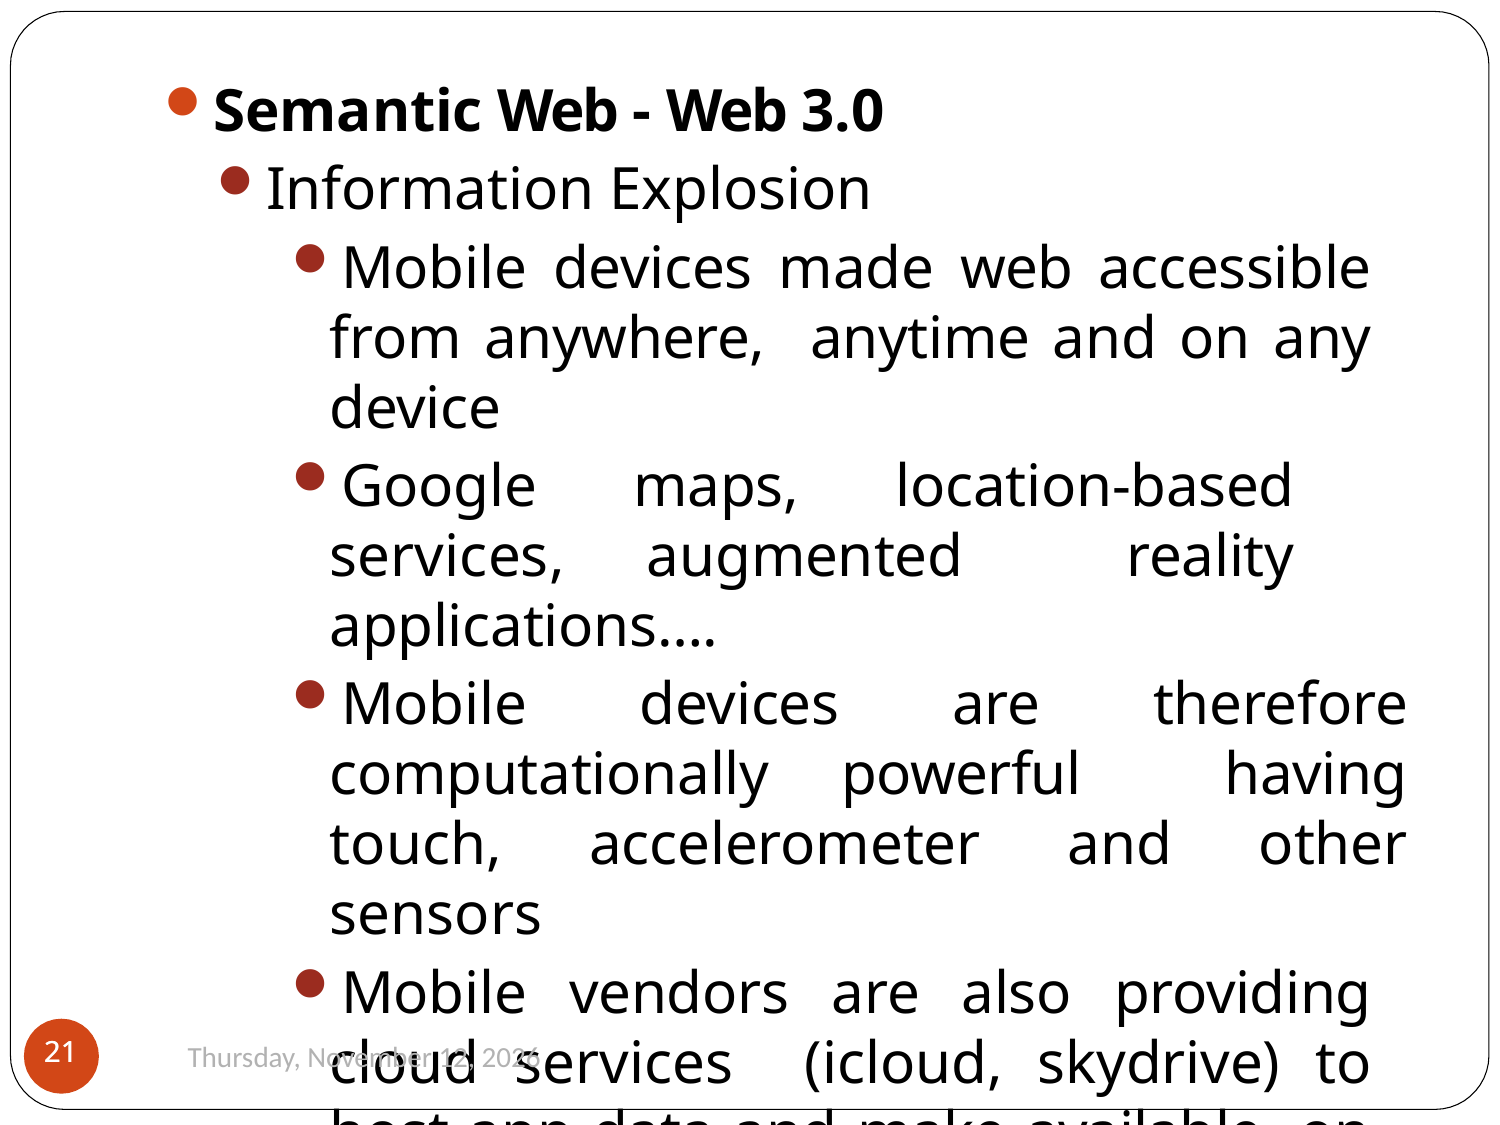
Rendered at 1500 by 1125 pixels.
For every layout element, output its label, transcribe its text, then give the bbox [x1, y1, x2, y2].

text_box Semantic Web - Web 3.0 Information Explosion Mobile devices made web accessible from anywhere, anytime and on any device Google maps, location-based services, augmented reality applications…. Mobile devices are therefore computationally powerful having touch, accelerometer and other sensors Mobile vendors are also providing cloud services (icloud, skydrive) to host app data and make available on multiple personal devices of the user. [162, 62, 1409, 1125]
slide_number 21 [39, 1038, 84, 1076]
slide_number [187, 1037, 713, 1094]
text_box [23, 1018, 99, 1094]
